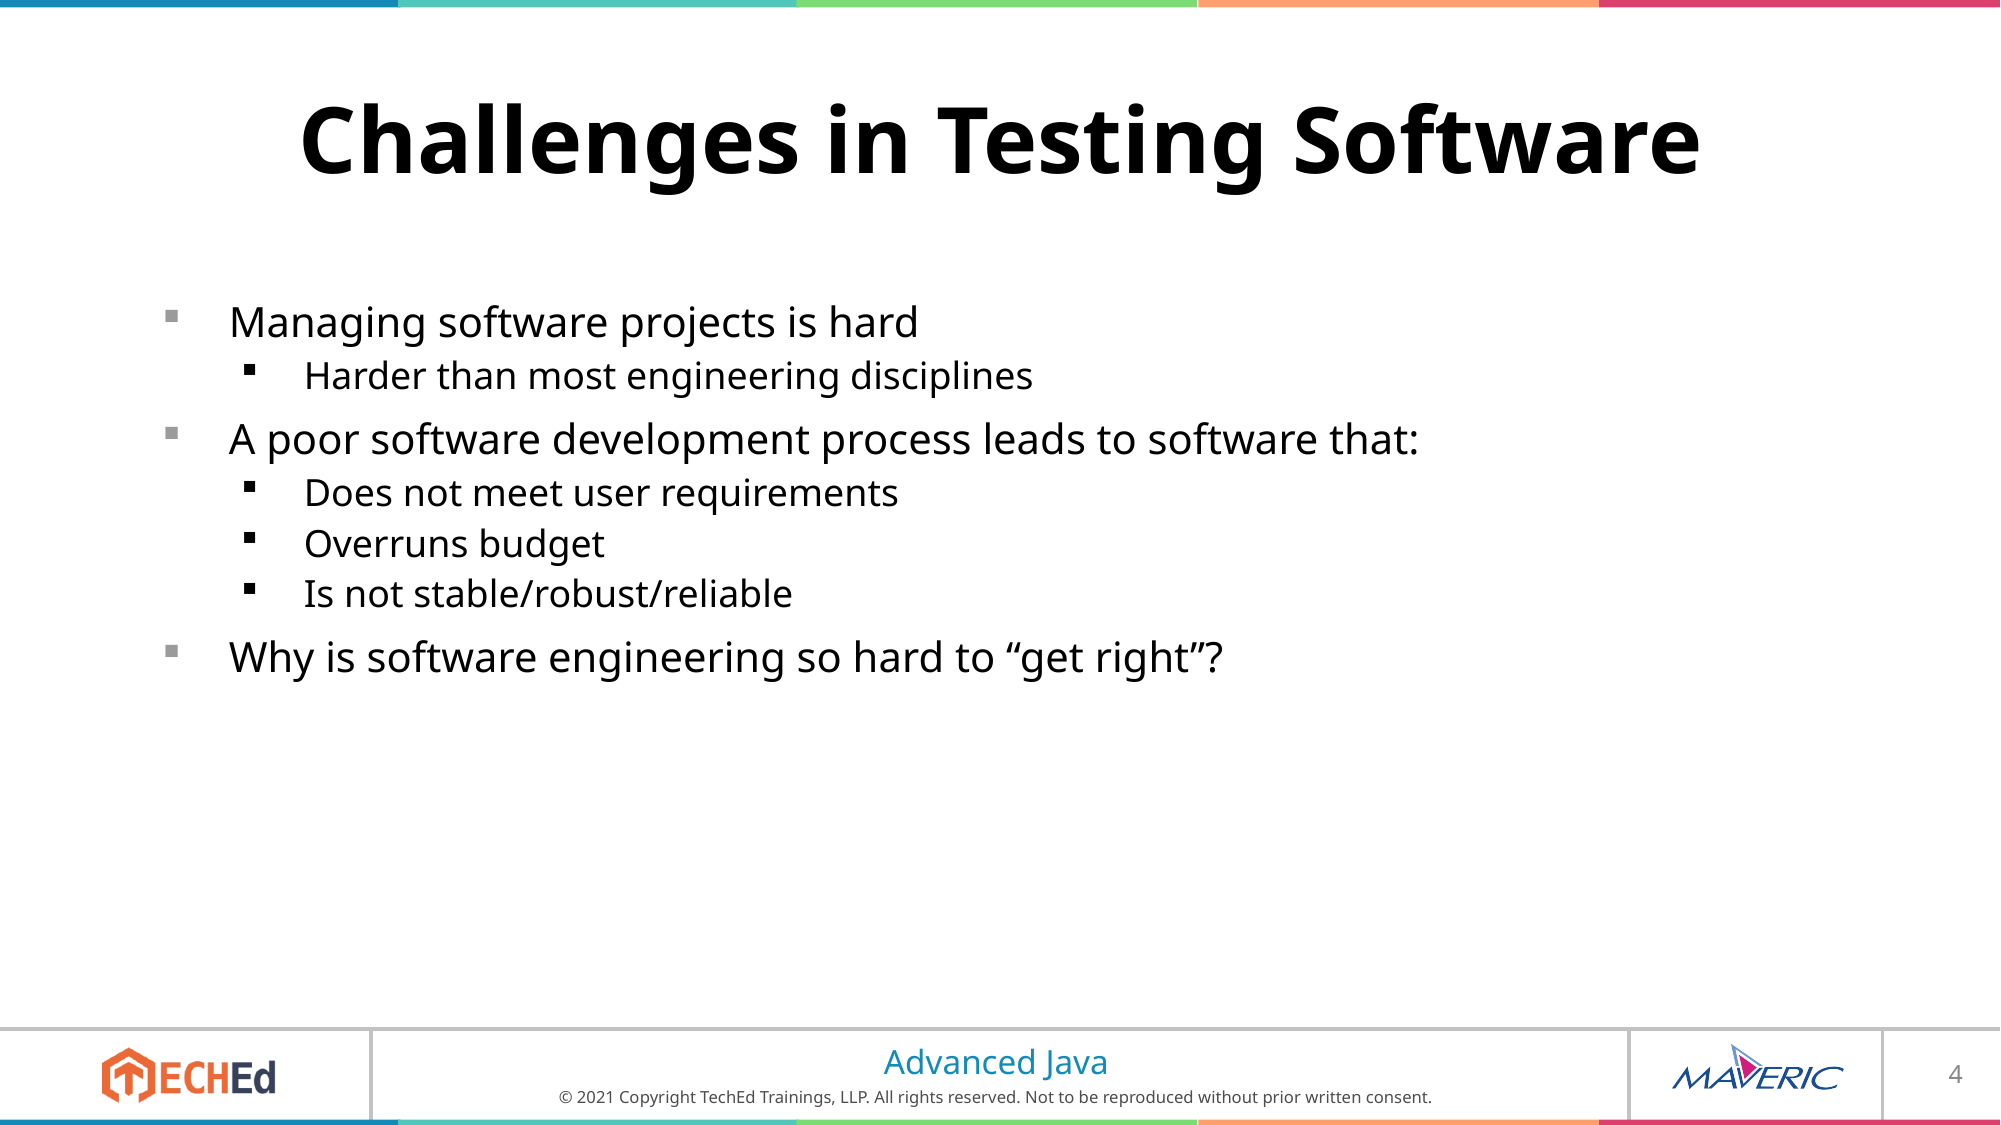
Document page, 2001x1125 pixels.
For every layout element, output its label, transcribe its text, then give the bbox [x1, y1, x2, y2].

picture [102, 1047, 276, 1110]
picture [1662, 1018, 1852, 1119]
title Challenges in Testing Software [138, 68, 1864, 219]
list Managing software projects is hard Harder than most engineering disciplines A poor software development process leads to software that: Does not meet user requirements Overruns budget Is not stable/robust/reliable Why is software engineering so hard to “get right”? [138, 294, 1864, 965]
